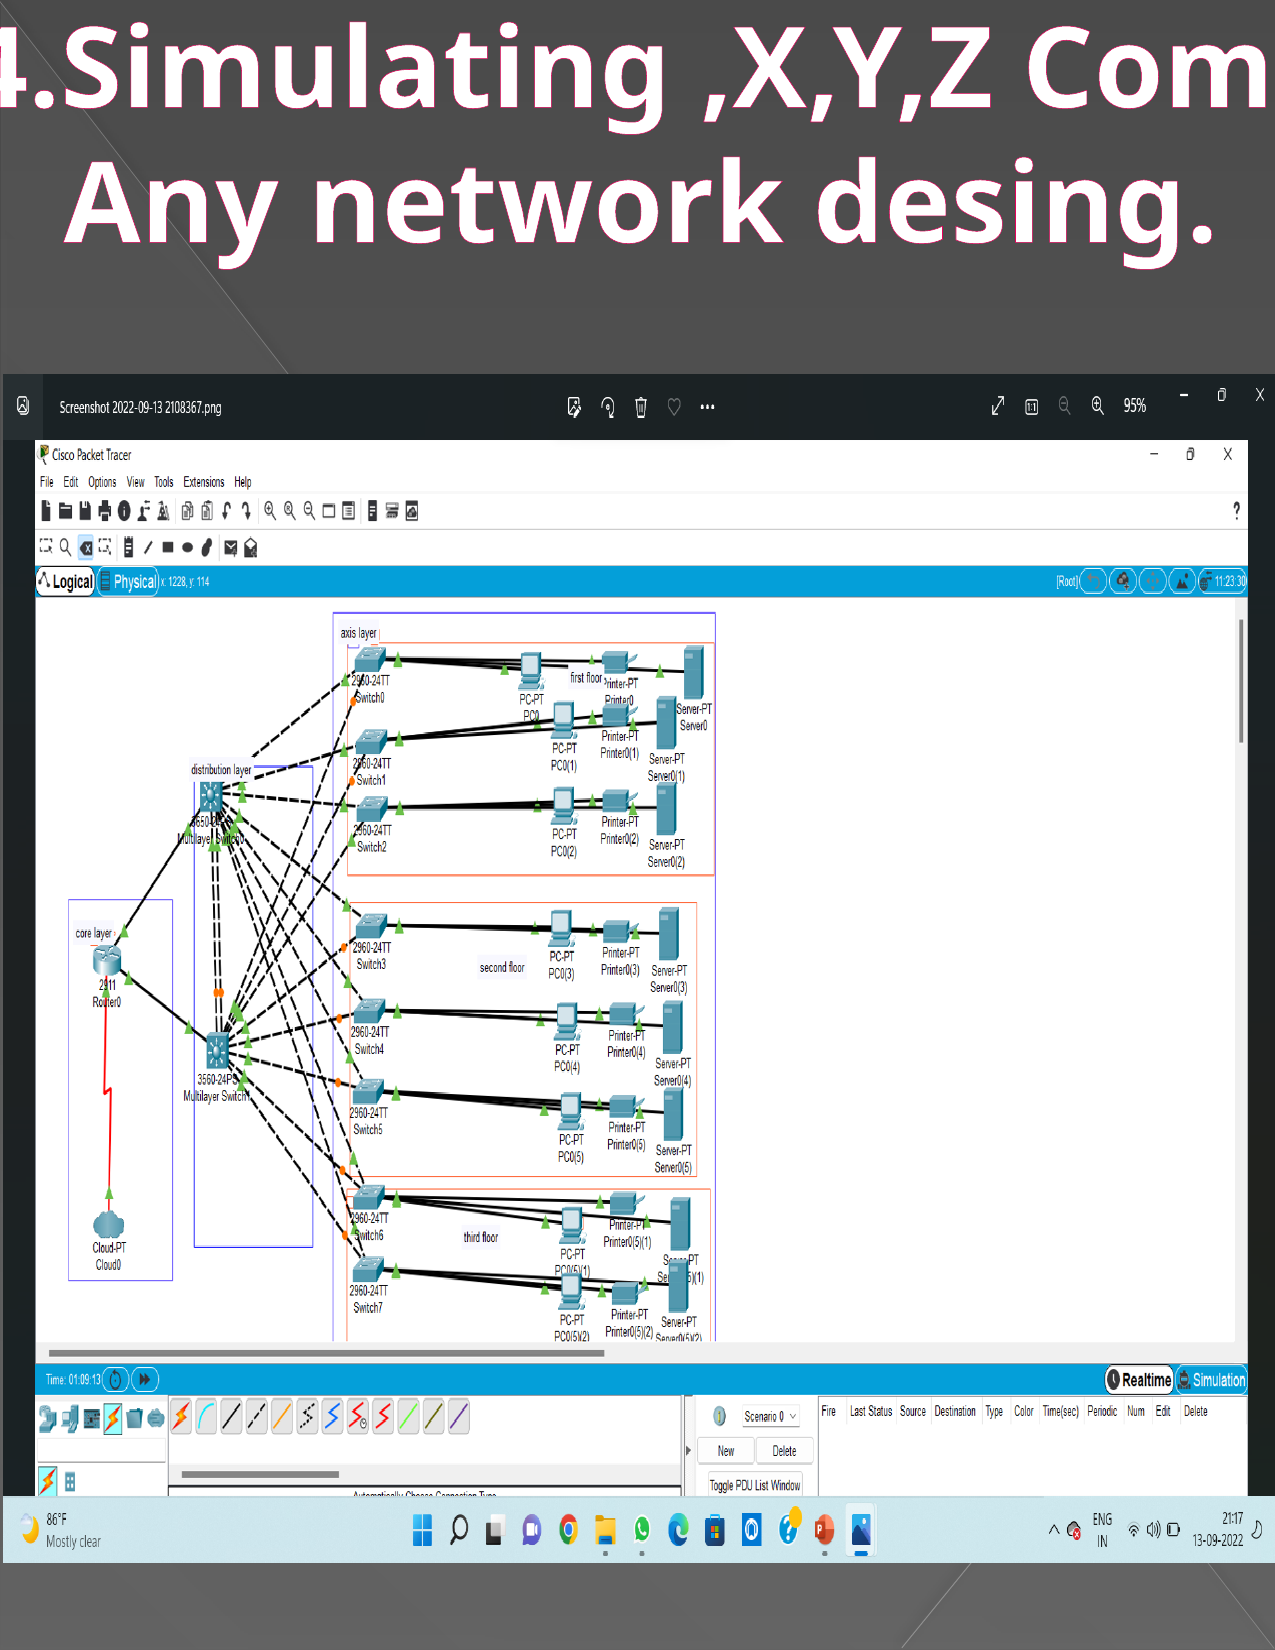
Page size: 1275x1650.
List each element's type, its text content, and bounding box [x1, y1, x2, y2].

picture [3, 374, 1275, 1563]
text_box 14.Simulating ,X,Y,Z Comp- Any network desing. [0, 0, 1275, 273]
